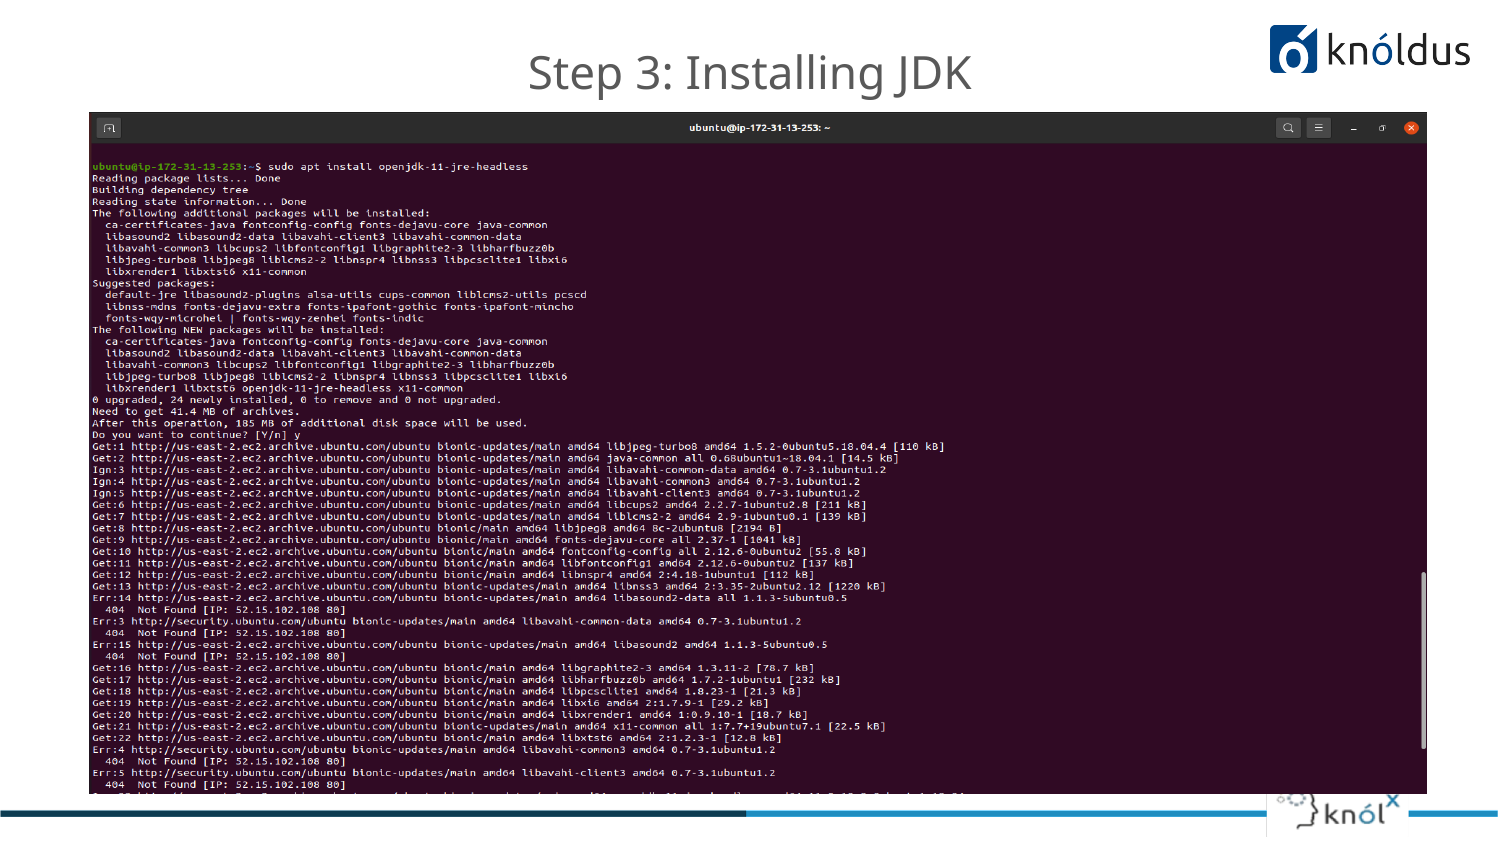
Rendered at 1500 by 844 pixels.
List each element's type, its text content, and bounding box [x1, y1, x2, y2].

text_box Step 3: Installing JDK [103, 40, 1397, 110]
picture [1270, 25, 1470, 73]
picture [0, 112, 1498, 837]
